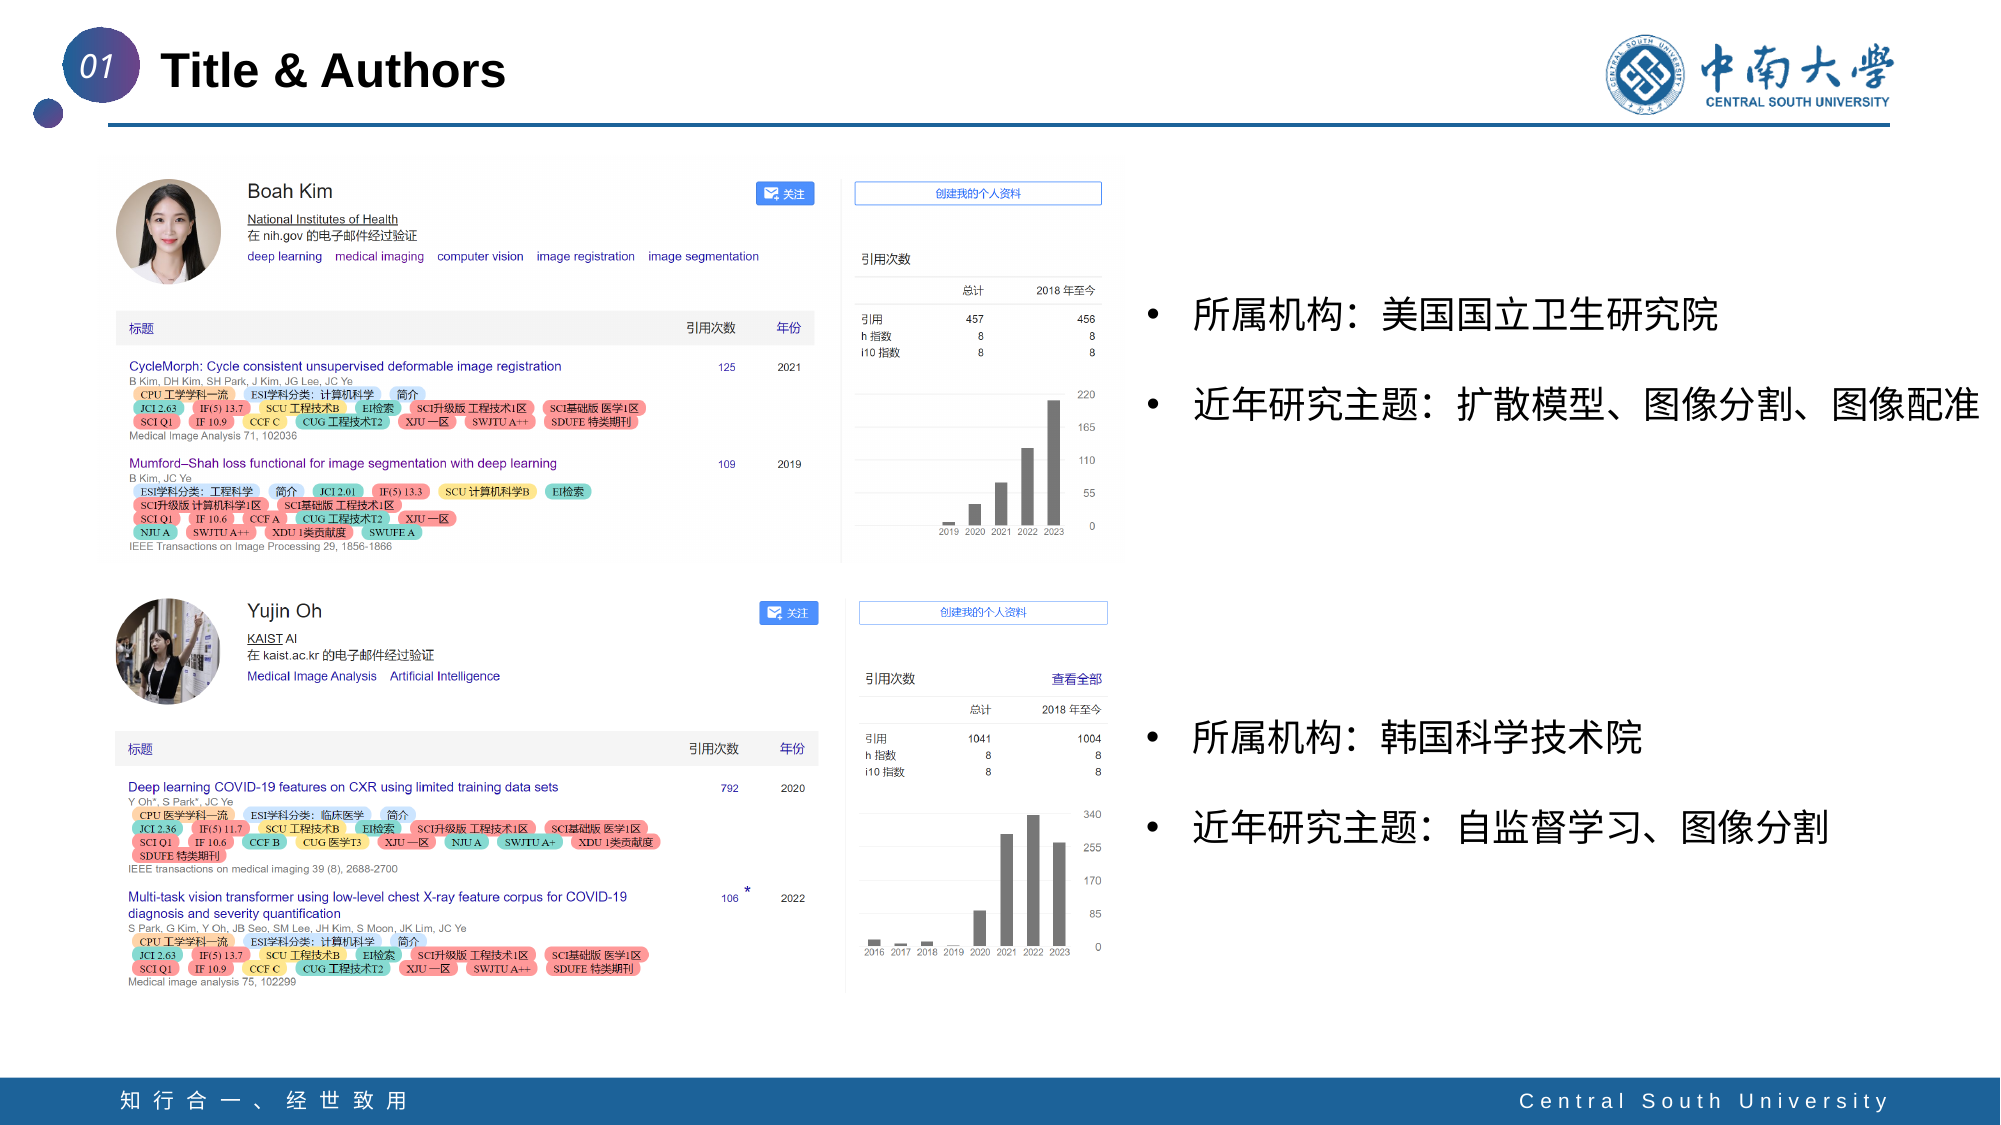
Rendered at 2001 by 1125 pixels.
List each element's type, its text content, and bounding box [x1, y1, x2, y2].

text_box [0, 1077, 2000, 1125]
picture [1595, 28, 1907, 121]
text_box 所属机构：韩国科学技术院 近年研究主题：自监督学习、图像分割 [1131, 706, 1846, 857]
picture [97, 155, 1125, 563]
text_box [33, 26, 153, 128]
text_box Title & Authors [160, 26, 532, 106]
text_box Central South University [1504, 1080, 1902, 1120]
picture [108, 593, 1128, 993]
text_box 知行合一、经世致用 [105, 1080, 423, 1120]
text_box 所属机构：美国国立卫生研究院 近年研究主题：扩散模型、图像分割、图像配准 [1131, 283, 1997, 433]
